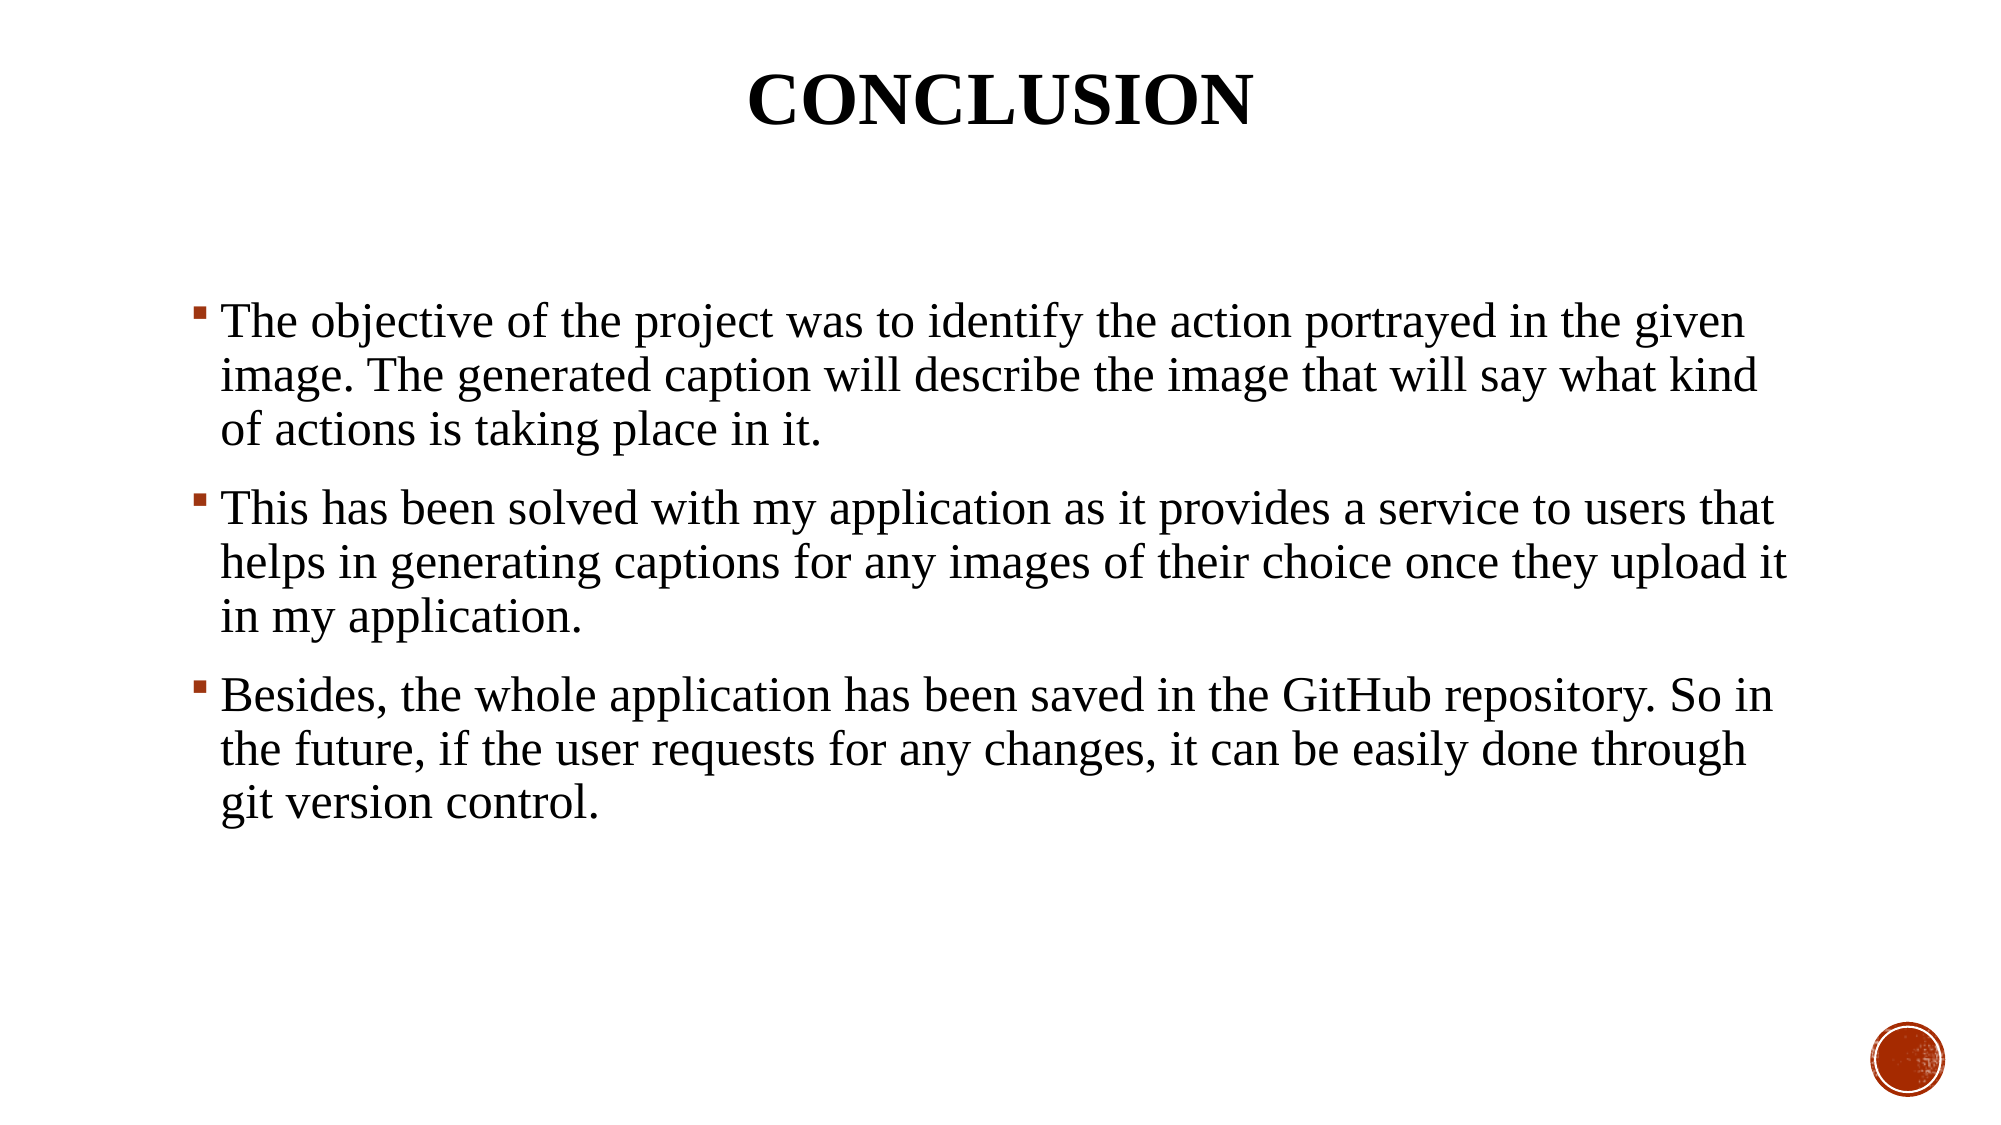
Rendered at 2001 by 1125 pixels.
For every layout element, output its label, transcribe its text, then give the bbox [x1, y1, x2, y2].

title CONCLUSION [301, 26, 1700, 175]
list The objective of the project was to identify the action portrayed in the given image. The generated caption will describe the image that will say what kind of actions is taking place in it. This has been solved with my application as it provides a service to users that helps in generating captions for any images of their choice once they upload it in my application. Besides, the whole application has been saved in the GitHub repository. So in the future, if the user requests for any changes, it can be easily done through git version control. [175, 286, 1826, 858]
